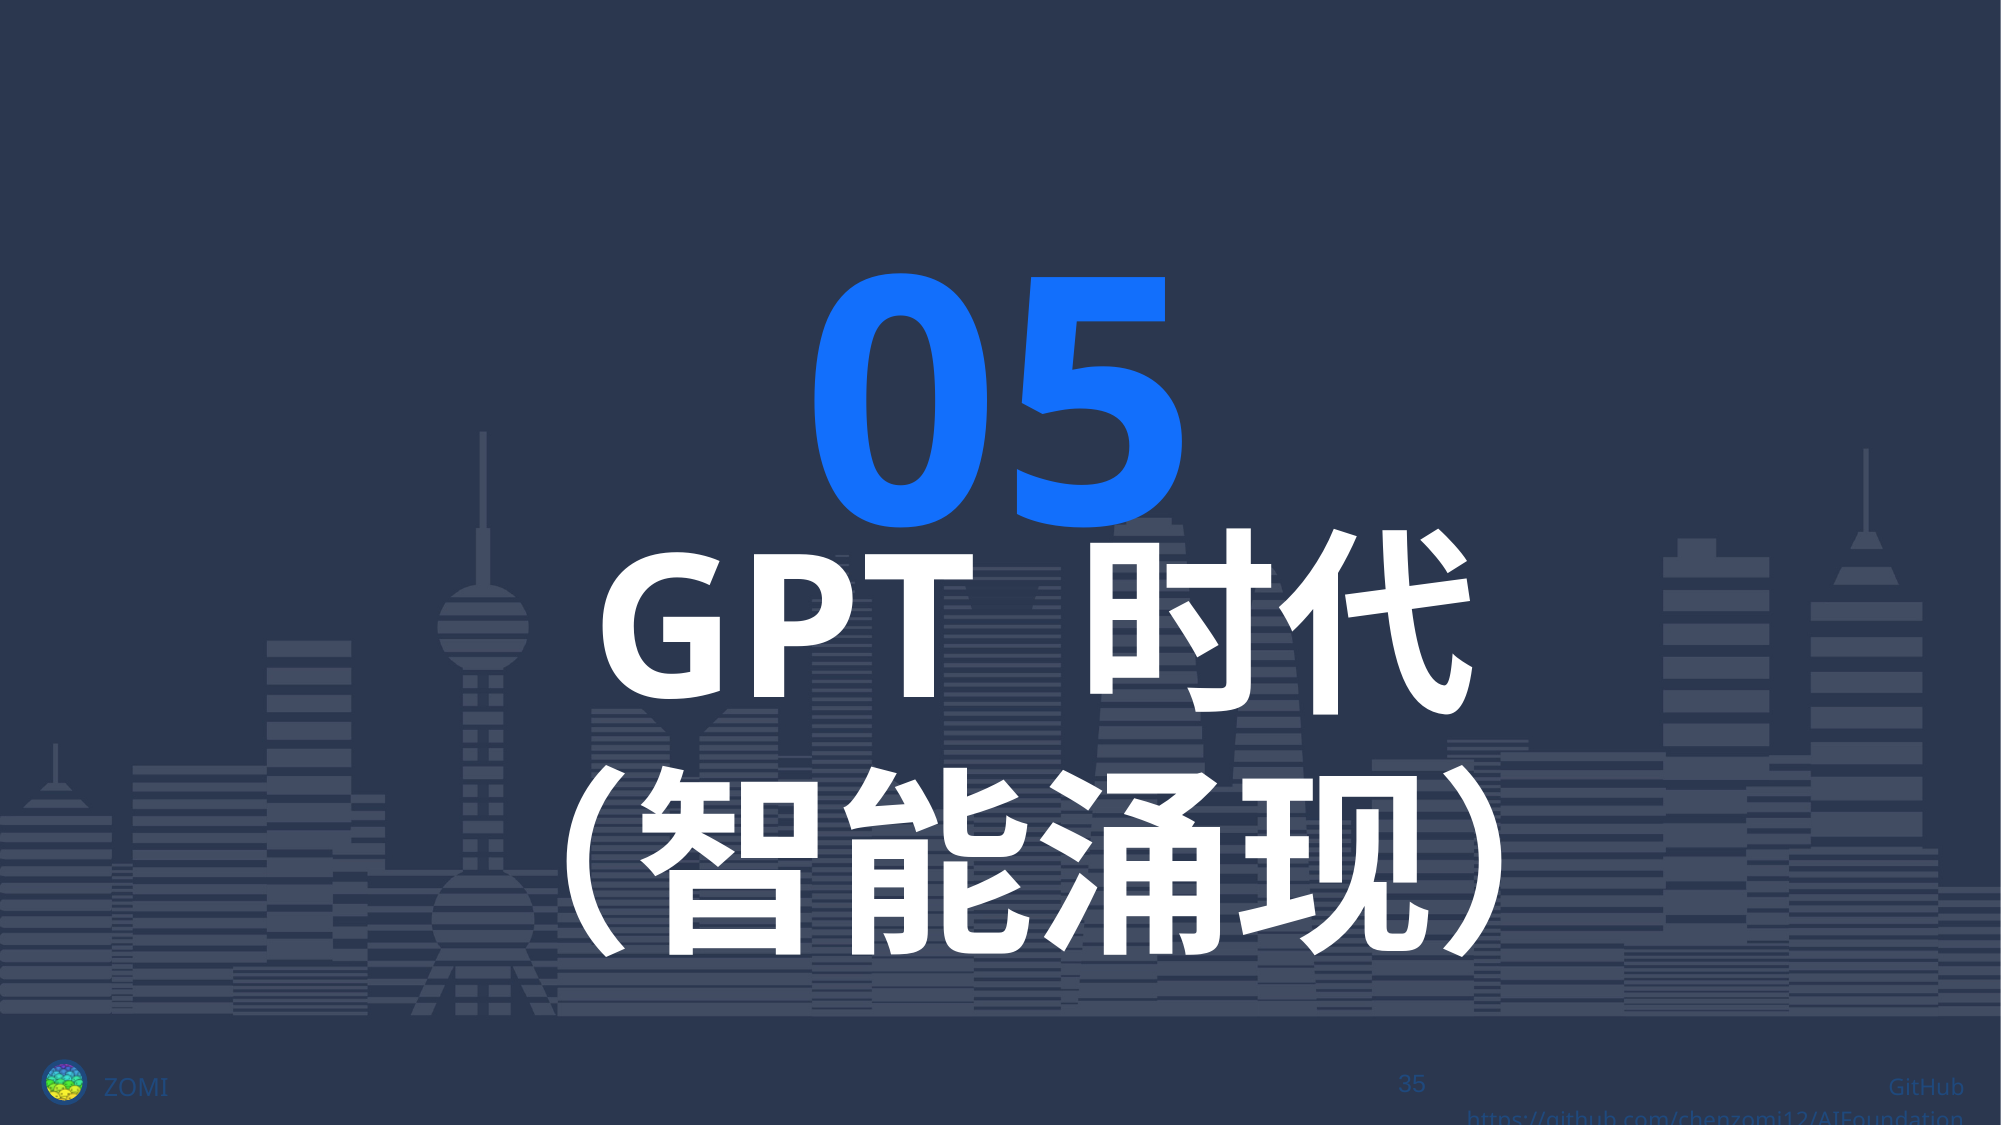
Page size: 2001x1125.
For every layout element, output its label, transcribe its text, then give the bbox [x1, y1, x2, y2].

text_box GPT 时代 （智能涌现） [203, 490, 1866, 986]
picture [1884, 1117, 1890, 1125]
picture [1744, 1117, 1752, 1125]
picture [1720, 1117, 1726, 1125]
picture [1637, 1117, 1645, 1125]
picture [1501, 1117, 1508, 1125]
picture [1578, 1117, 1584, 1125]
picture [1470, 1117, 1476, 1125]
picture [1953, 1117, 1959, 1125]
picture [1897, 1117, 1904, 1125]
text_box 05 [787, 171, 1213, 490]
picture [1606, 1117, 1613, 1125]
picture [1652, 1117, 1658, 1125]
picture [1548, 1117, 1555, 1125]
picture [1693, 1117, 1699, 1125]
picture [1759, 1117, 1765, 1125]
picture [0, 0, 2001, 1125]
picture [1938, 1117, 1946, 1125]
picture [1855, 1117, 1863, 1125]
